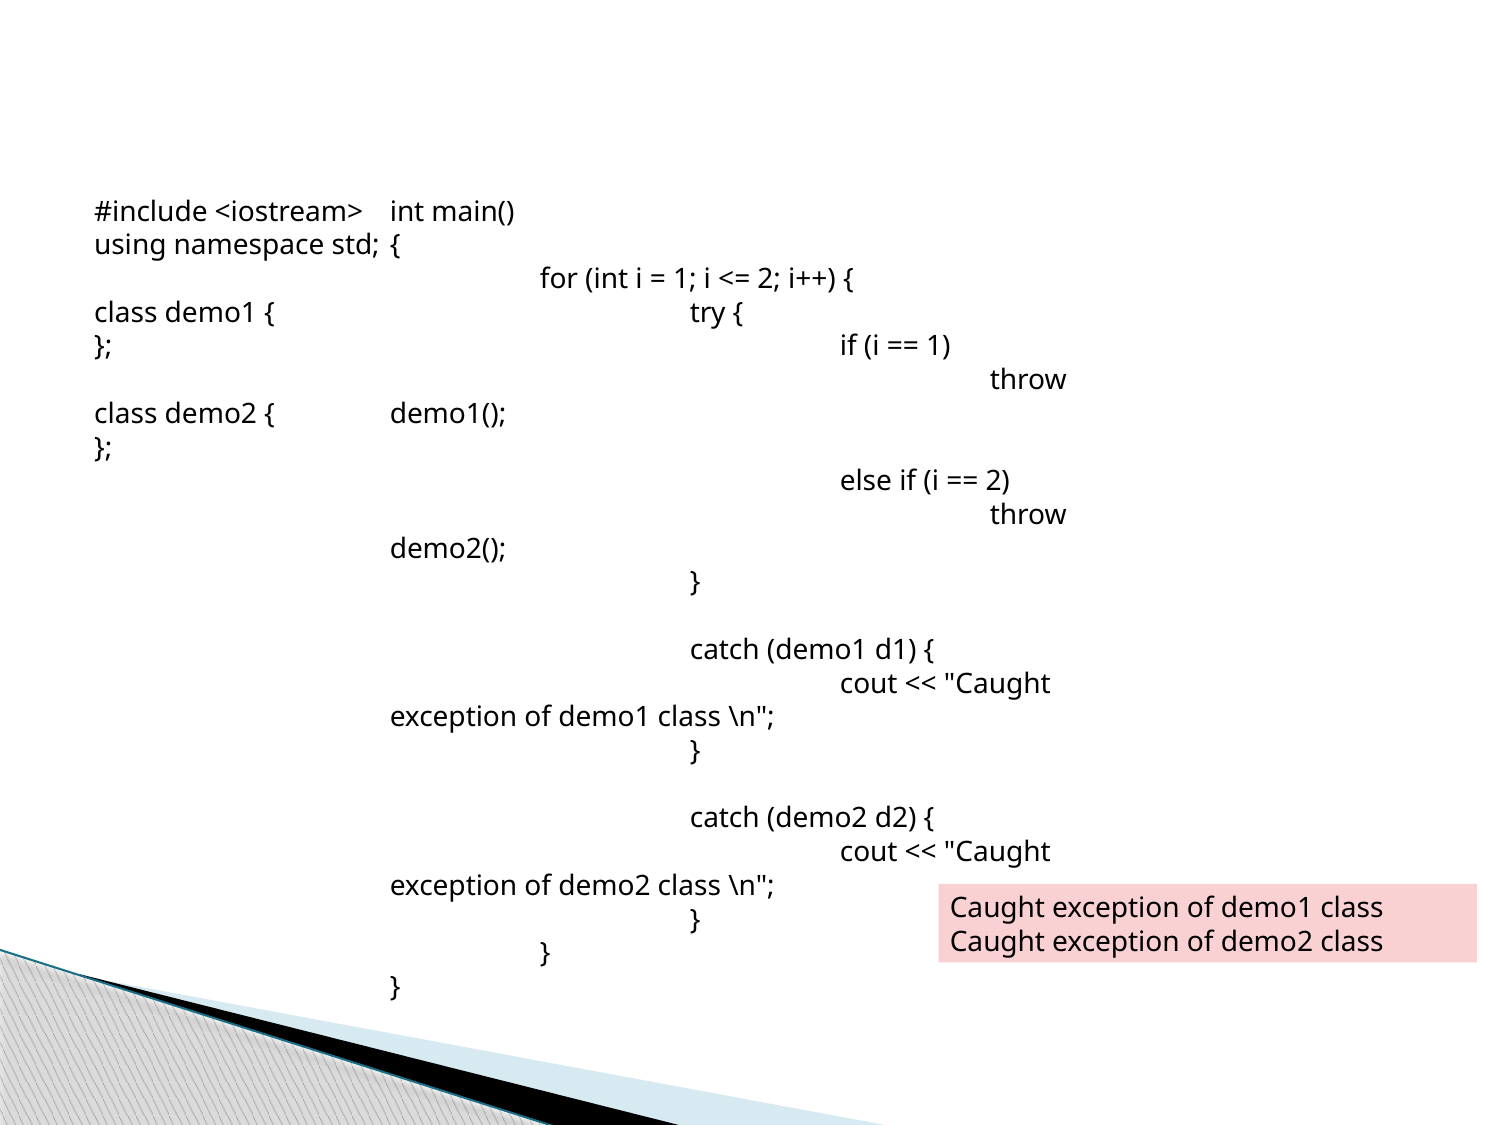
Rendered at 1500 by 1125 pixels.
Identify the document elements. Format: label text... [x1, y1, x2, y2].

text_box Caught exception of demo1 class Caught exception of demo2 class [938, 883, 1477, 963]
text_box #include <iostream> using namespace std; class demo1 { }; class demo2 { }; [79, 185, 374, 538]
text_box int main() { for (int i = 1; i <= 2; i++) { try { if (i == 1) throw demo1(); else if (i == 2) throw demo2(); } catch (demo1 d1) { cout << "Caught exception of demo1 class \n"; } catch (demo2 d2) { cout << "Caught exception of demo2 class \n"; } } } [374, 185, 1125, 1010]
